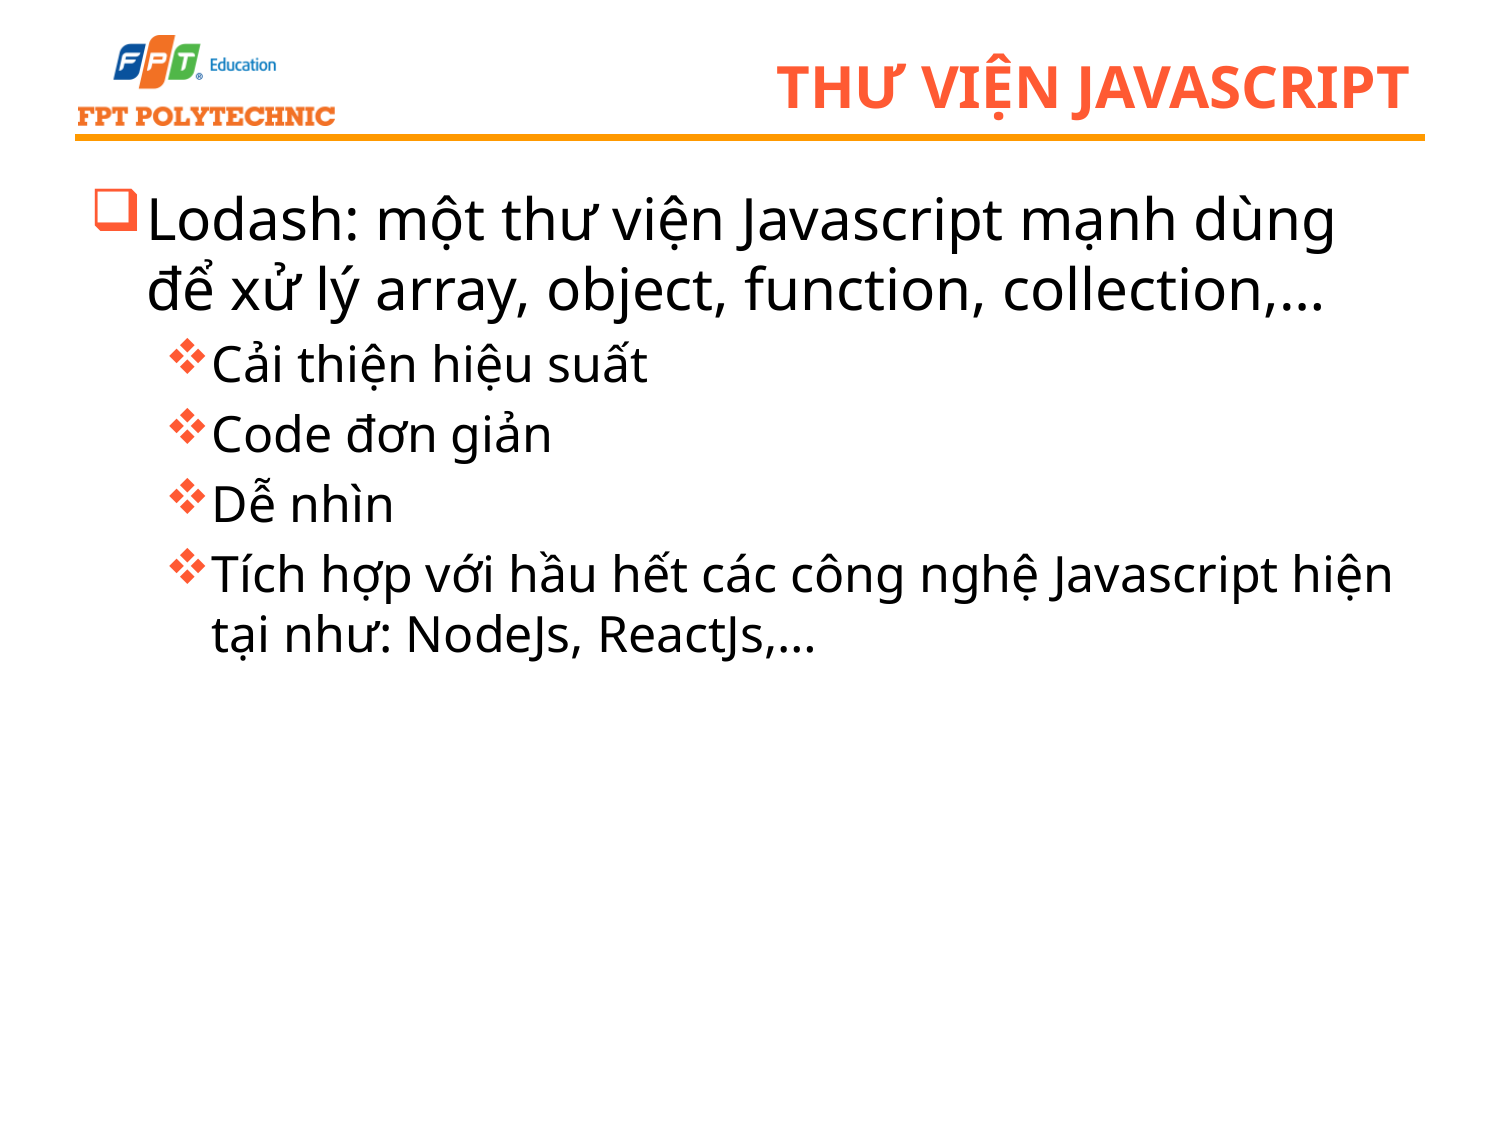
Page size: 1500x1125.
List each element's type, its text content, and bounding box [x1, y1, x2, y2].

title Thư viện Javascript [337, 45, 1425, 125]
picture [78, 35, 338, 126]
list Lodash: một thư viện Javascript mạnh dùng để xử lý array, object, function, collection,… Cải thiện hiệu suất Code đơn giản Dễ nhìn Tích hợp với hầu hết các công nghệ Javascript hiện tại như: NodeJs, ReactJs,… [75, 174, 1425, 1038]
